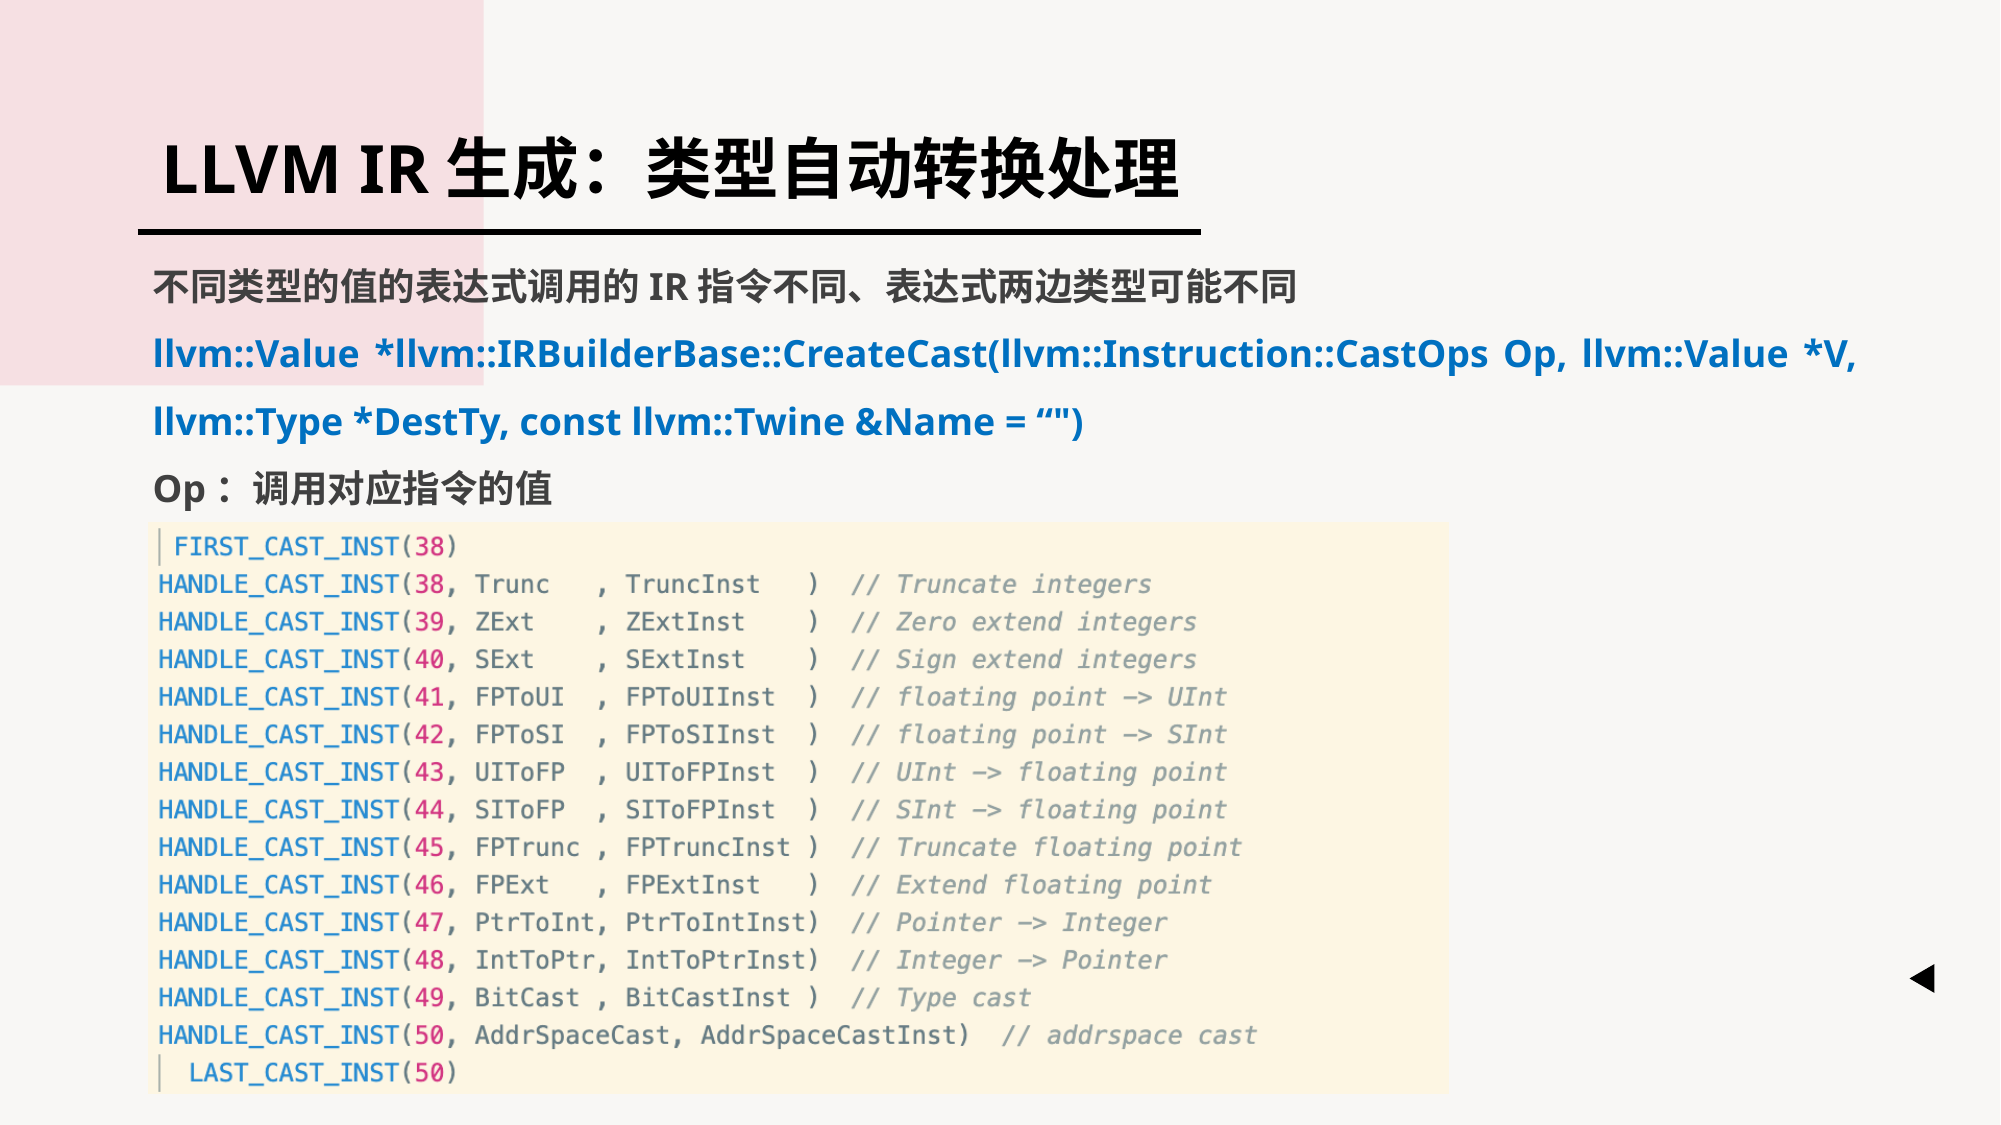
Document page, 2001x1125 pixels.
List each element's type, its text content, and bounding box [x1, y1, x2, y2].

text_box 不同类型的值的表达式调用的IR指令不同、表达式两边类型可能不同 llvm::Value *llvm::IRBuilderBase::CreateCast(llvm::Instruction::CastOps Op, llvm::Value *V, llvm::Type *DestTy, const llvm::Twine &Name = “") Op：调用对应指令的值 [137, 200, 1875, 551]
text_box LLVM IR生成：类型自动转换处理 [146, 63, 1473, 200]
text_box [0, 0, 485, 386]
picture [148, 522, 1449, 1094]
text_box [1907, 962, 1936, 995]
